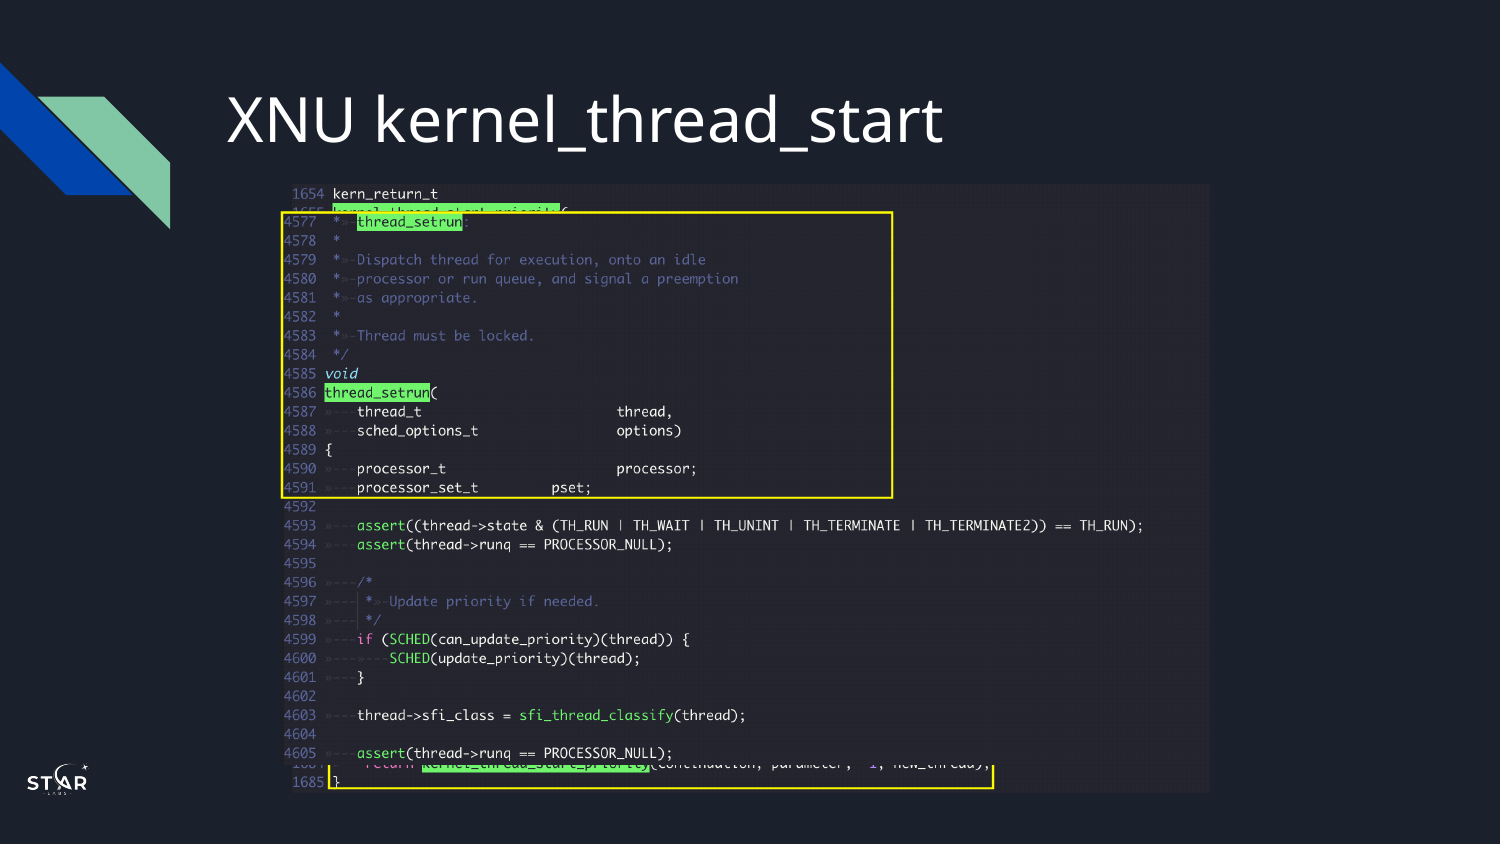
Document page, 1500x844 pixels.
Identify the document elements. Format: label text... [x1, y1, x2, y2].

picture [0, 726, 117, 844]
title XNU kernel_thread_start [212, 64, 1368, 215]
picture [280, 183, 1211, 793]
